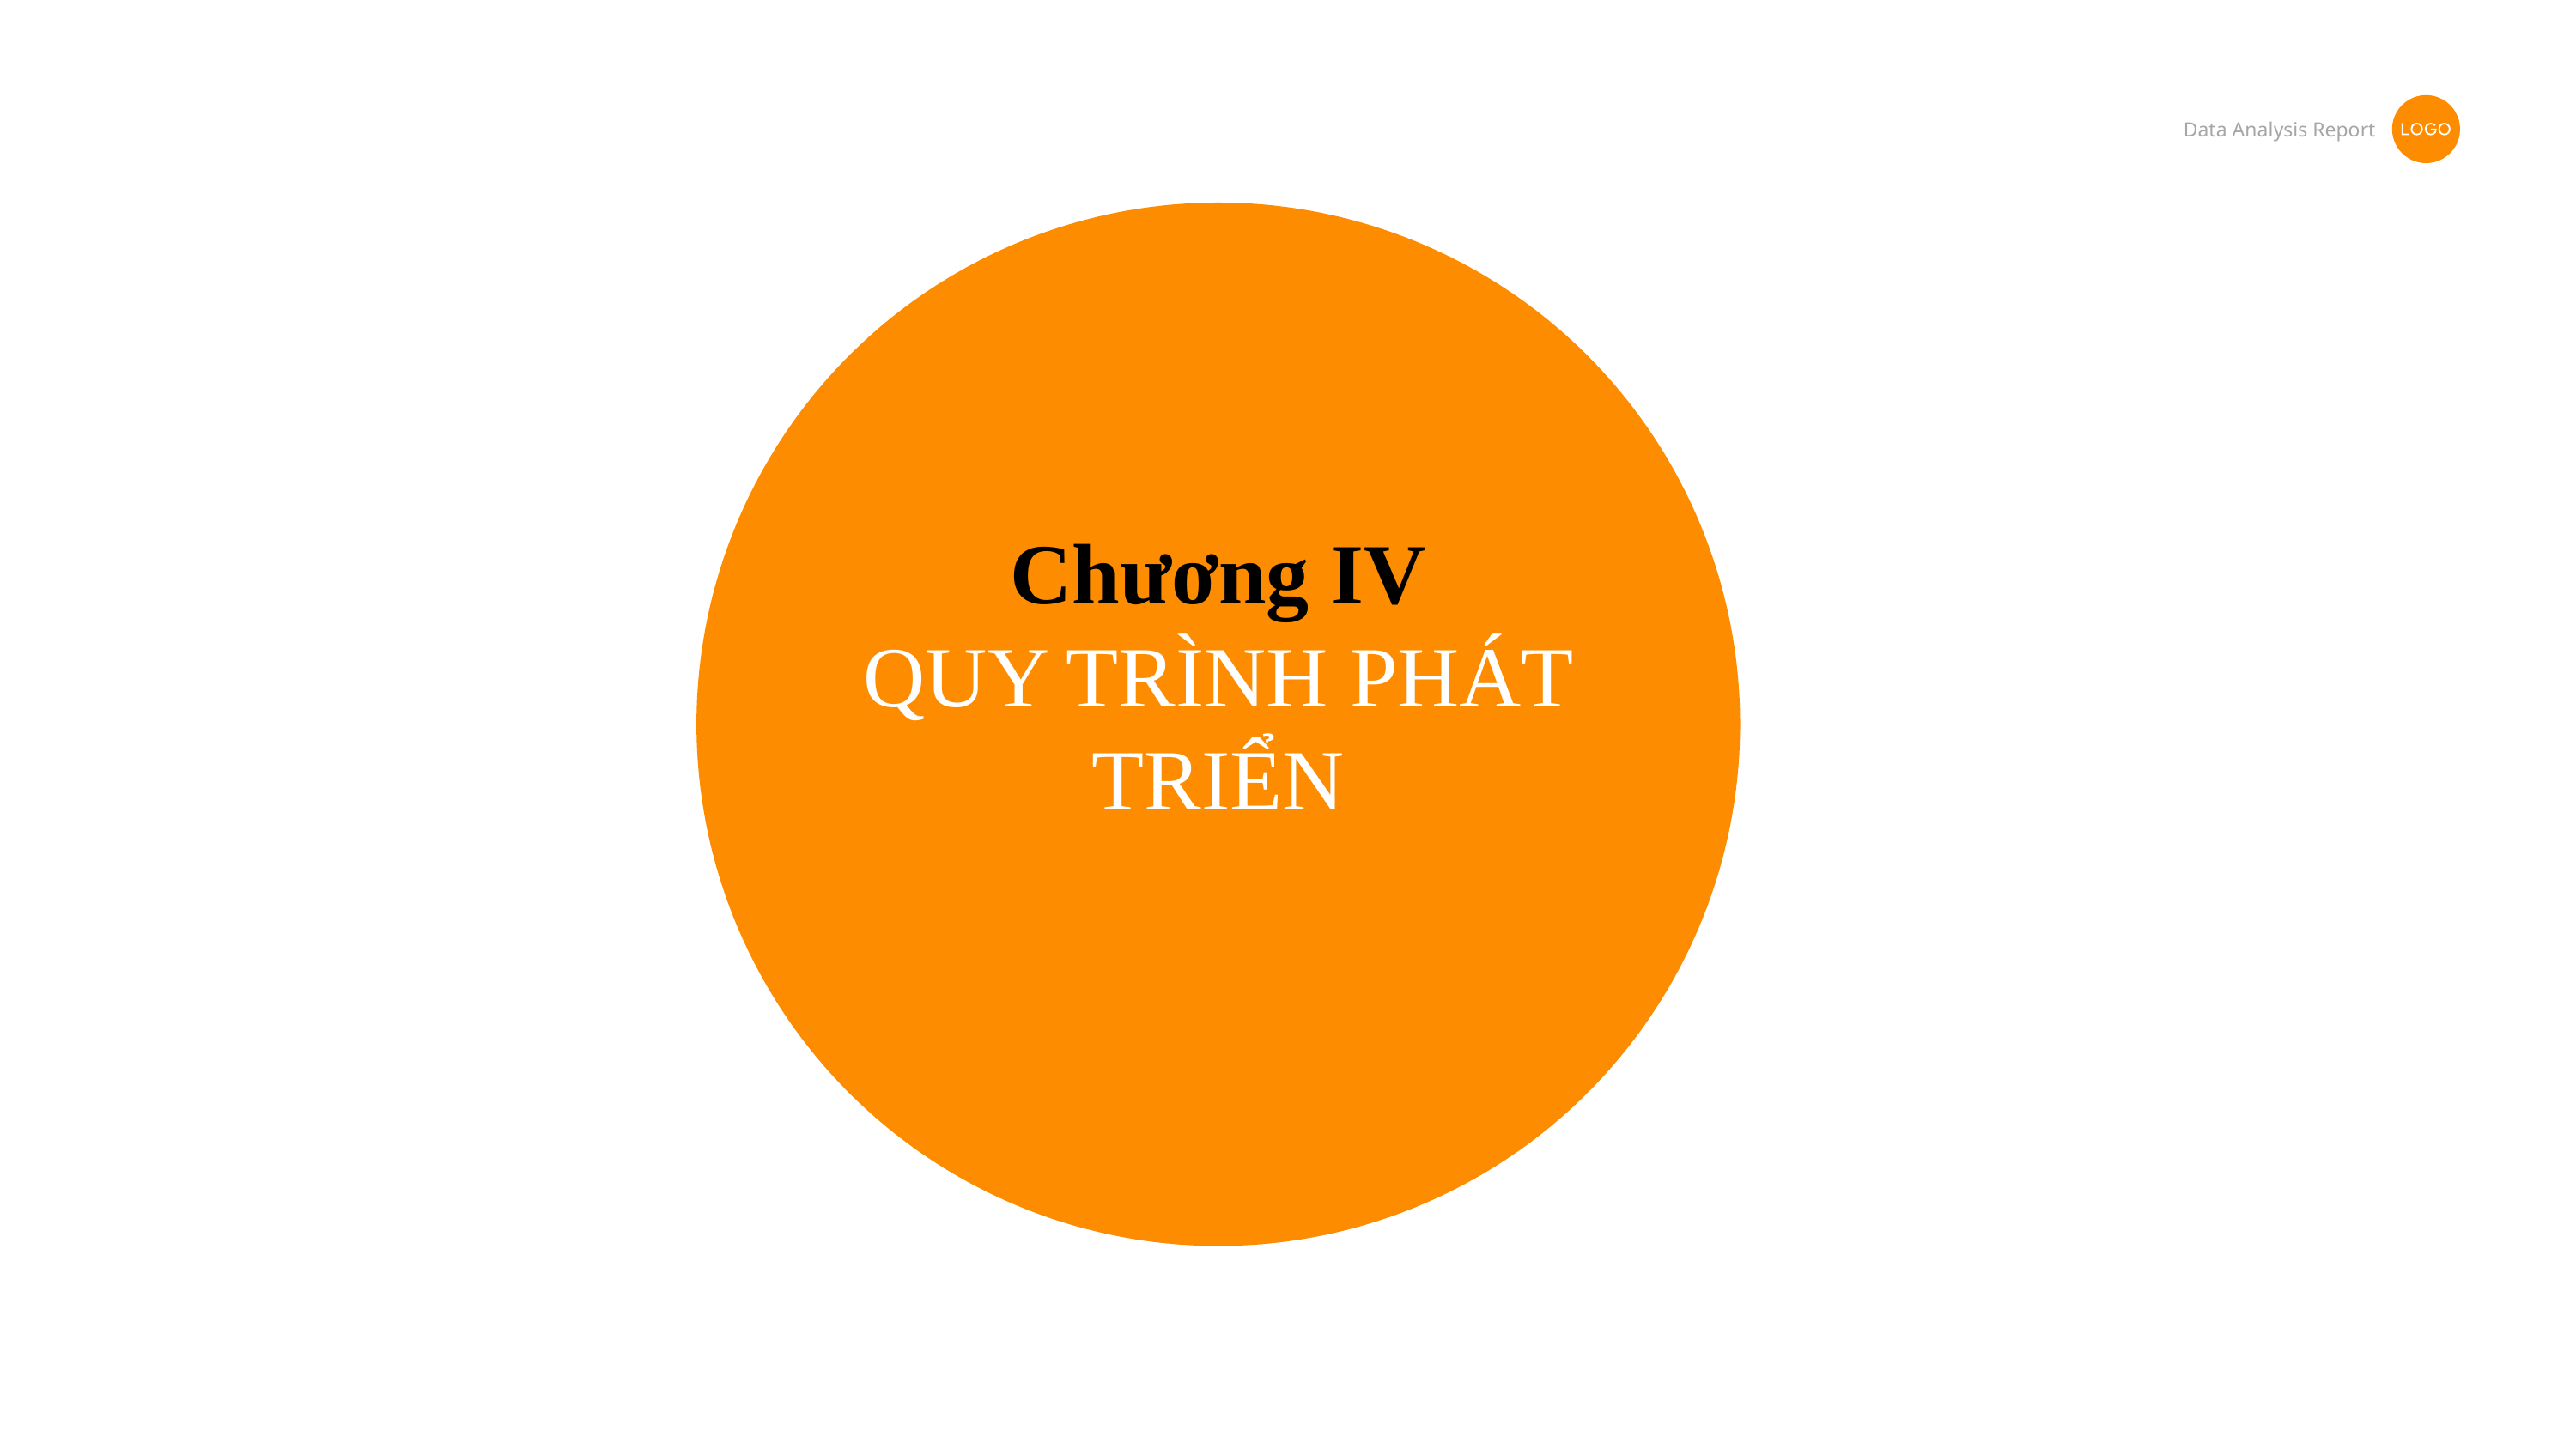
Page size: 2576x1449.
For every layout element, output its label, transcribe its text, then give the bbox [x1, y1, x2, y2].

text_box Chương IV QUY TRÌNH PHÁT TRIỂN [696, 201, 1741, 1247]
